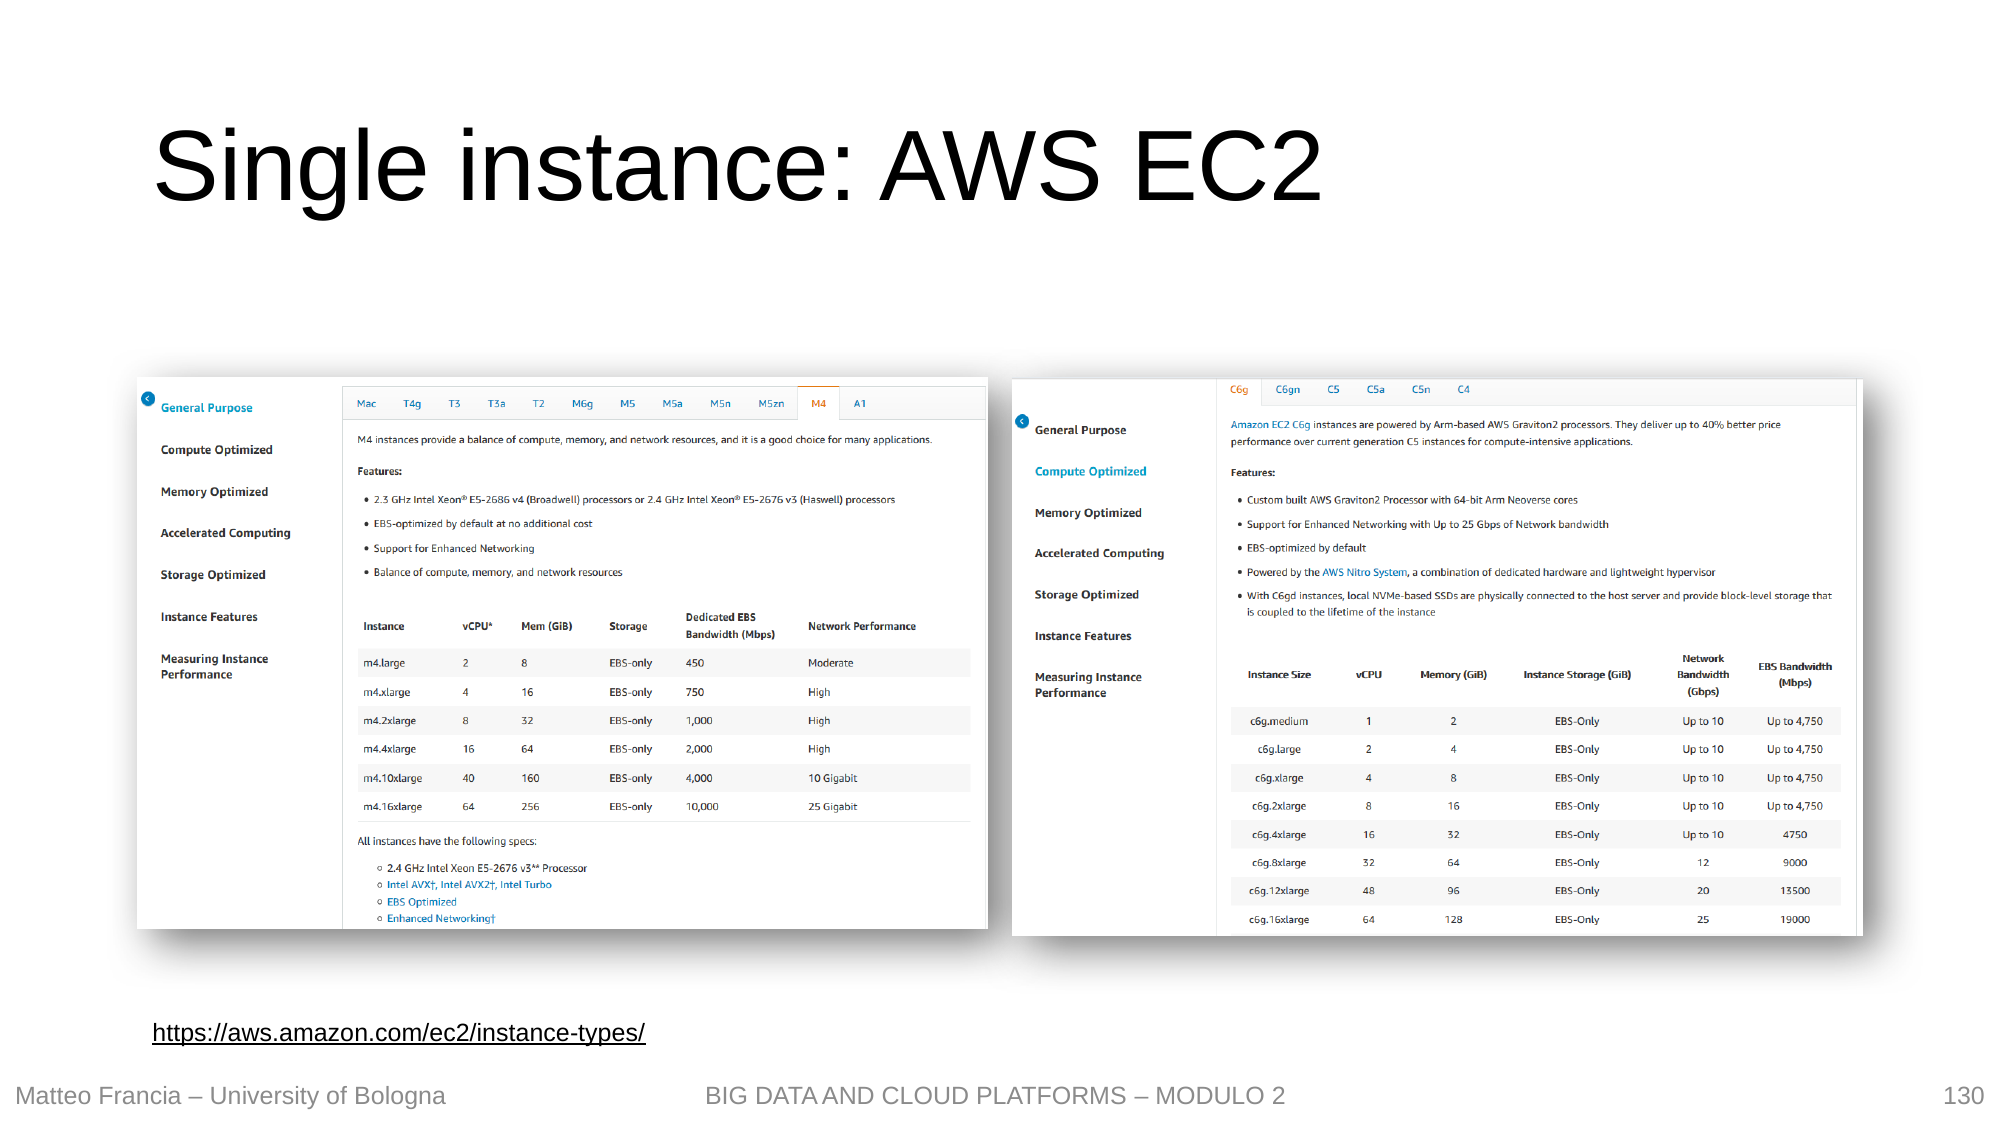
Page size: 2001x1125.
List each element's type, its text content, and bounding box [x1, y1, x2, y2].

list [137, 377, 988, 929]
list https://aws.amazon.com/ec2/instance-types/ [137, 1003, 1863, 1064]
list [1012, 377, 1863, 936]
slide_number 130 [1550, 1065, 2000, 1125]
footer Matteo Francia – University of Bologna [0, 1065, 466, 1125]
title Single instance: AWS EC2 [137, 59, 1863, 278]
